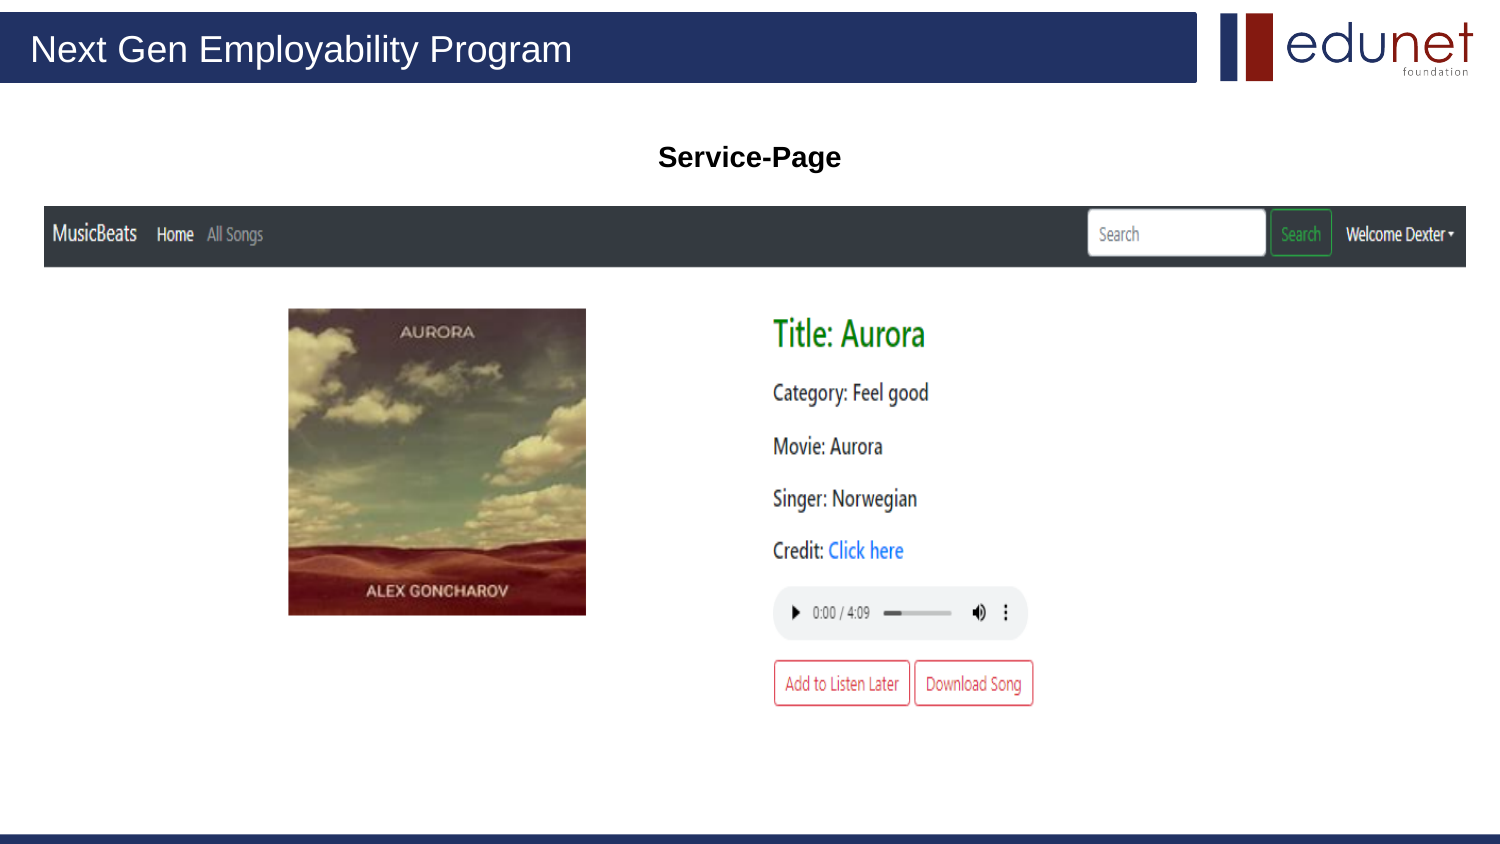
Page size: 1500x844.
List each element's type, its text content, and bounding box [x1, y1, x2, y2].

picture [1279, 14, 1482, 83]
picture [44, 206, 1466, 780]
title Service-Page [103, 104, 1397, 205]
